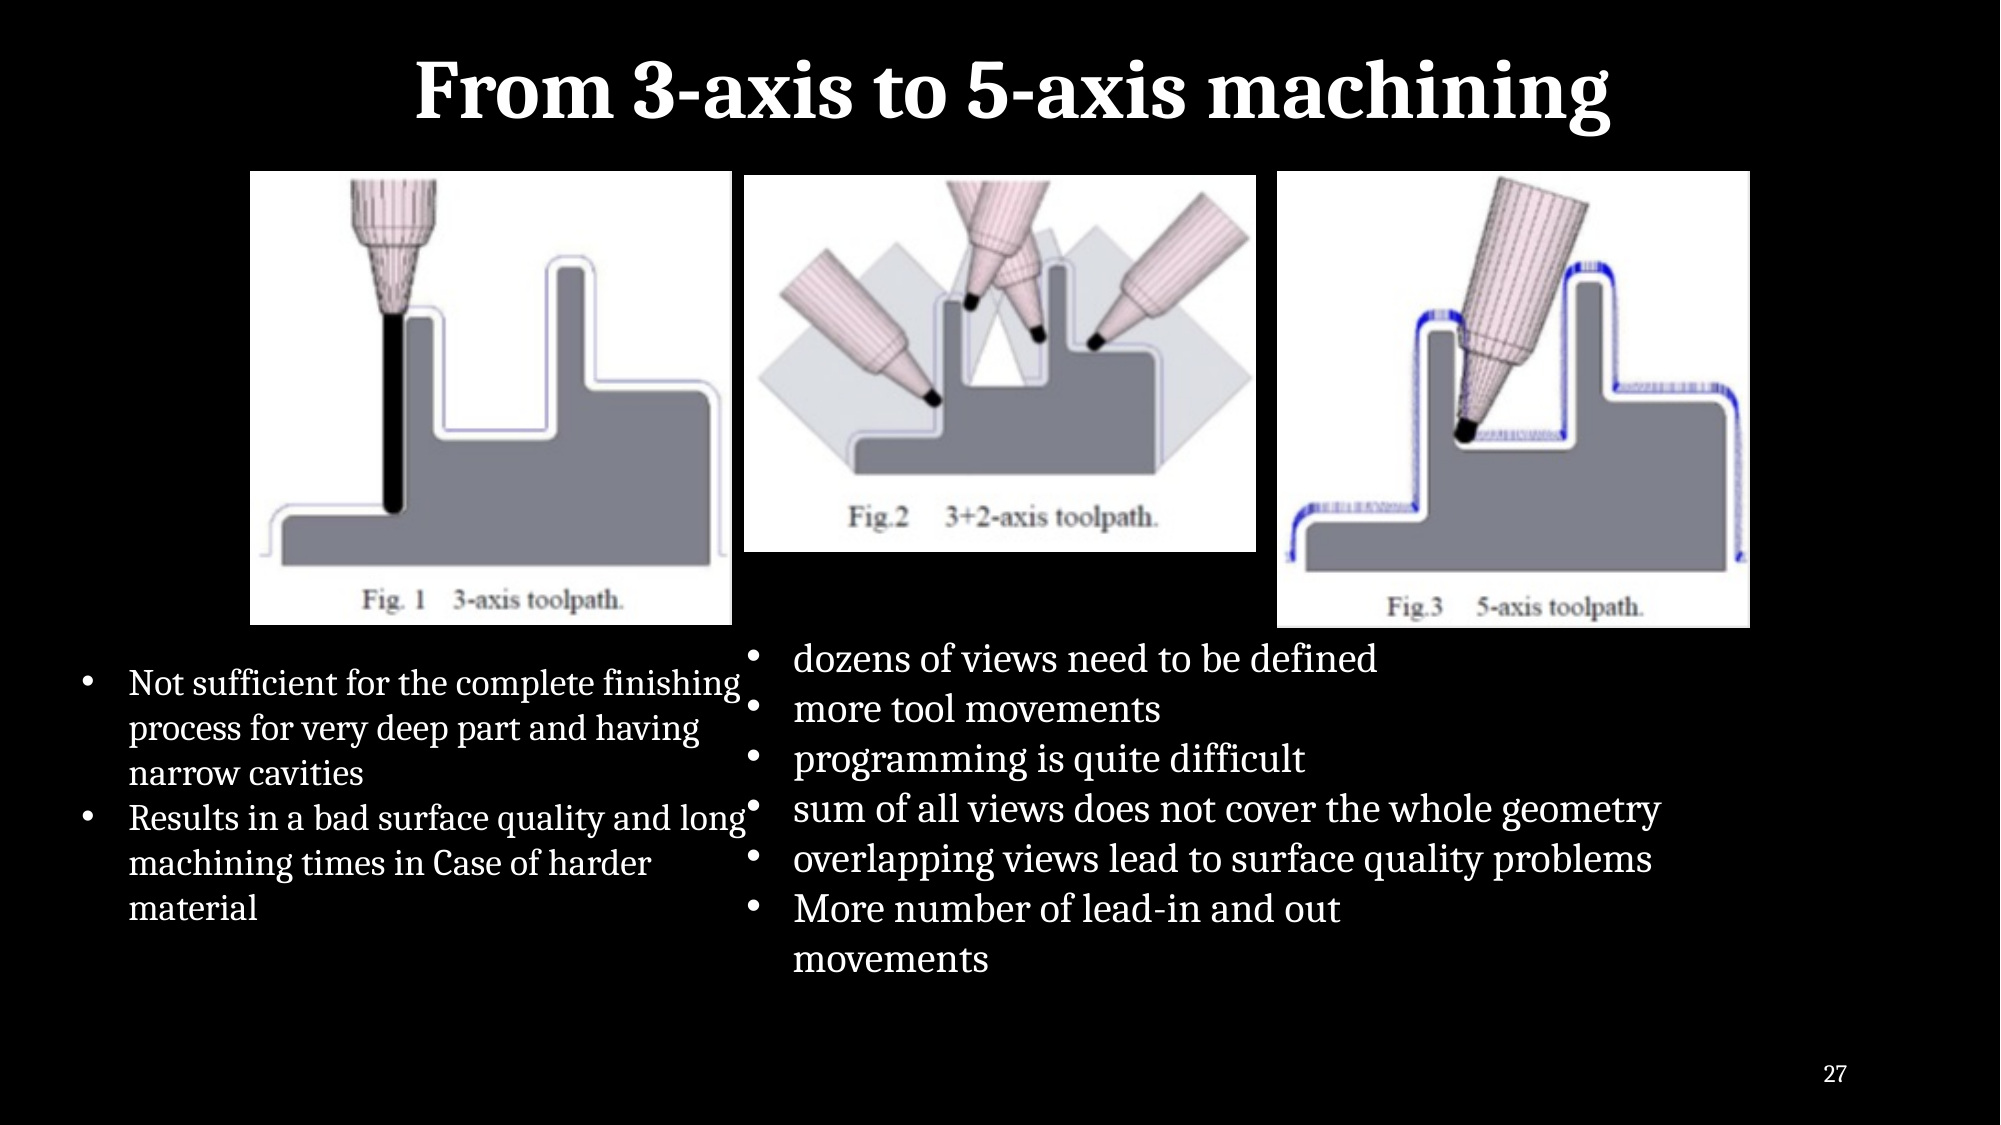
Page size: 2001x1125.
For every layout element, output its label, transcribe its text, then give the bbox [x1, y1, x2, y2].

picture [744, 175, 1256, 552]
text_box dozens of views need to be defined more tool movements programming is quite difficult sum of all views does not cover the whole geometry overlapping views lead to surface quality problems More number of lead-in and out movements [731, 622, 1750, 988]
title From 3-axis to 5-axis machining [399, 37, 1675, 145]
slide_number 27 [1412, 1042, 1863, 1103]
picture [1277, 171, 1750, 628]
text_box Not sufficient for the complete finishing process for very deep part and having narrow cavities Results in a bad surface quality and long machining times in Case of harder material [66, 650, 731, 936]
picture [250, 171, 732, 625]
